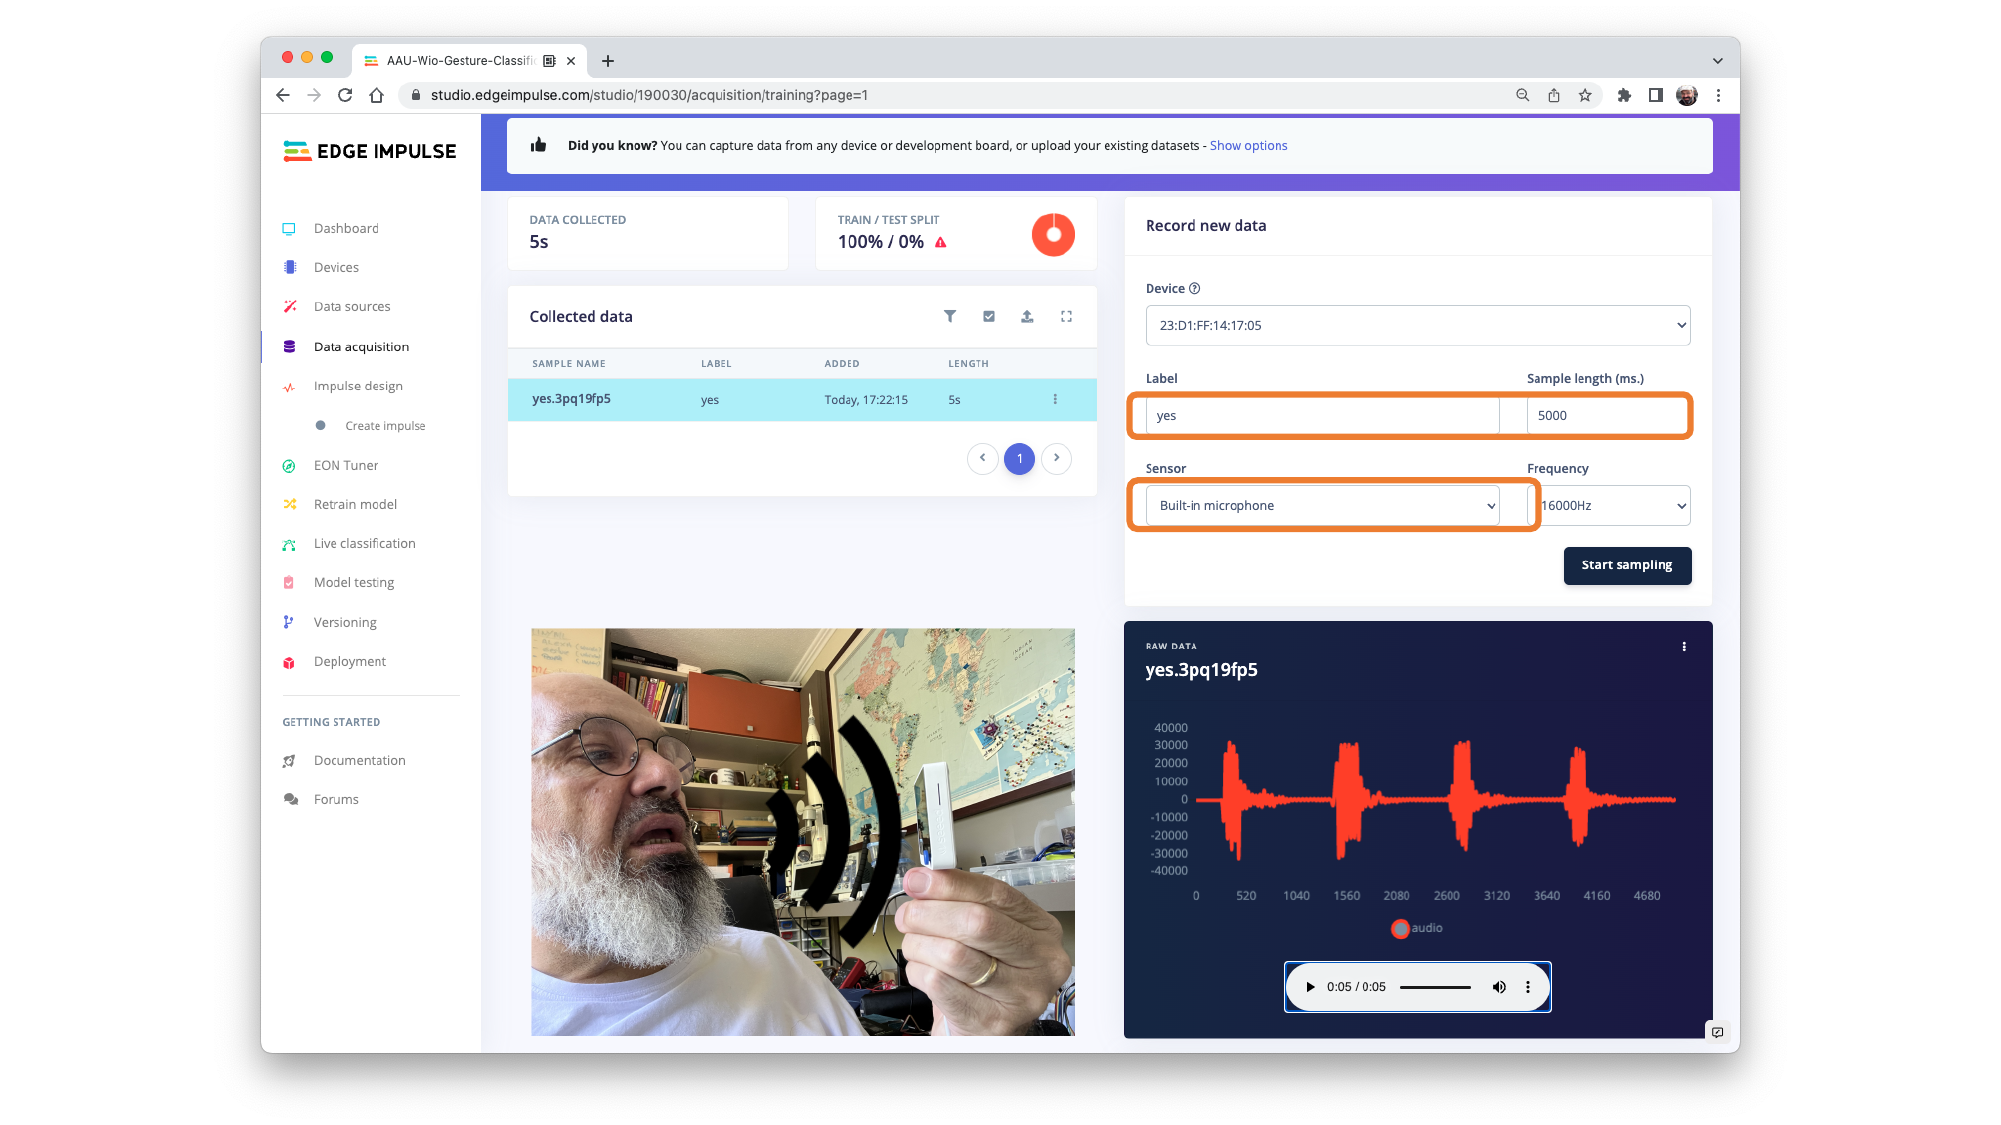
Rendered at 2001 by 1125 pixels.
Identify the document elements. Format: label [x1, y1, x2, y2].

picture [206, 0, 1794, 1125]
